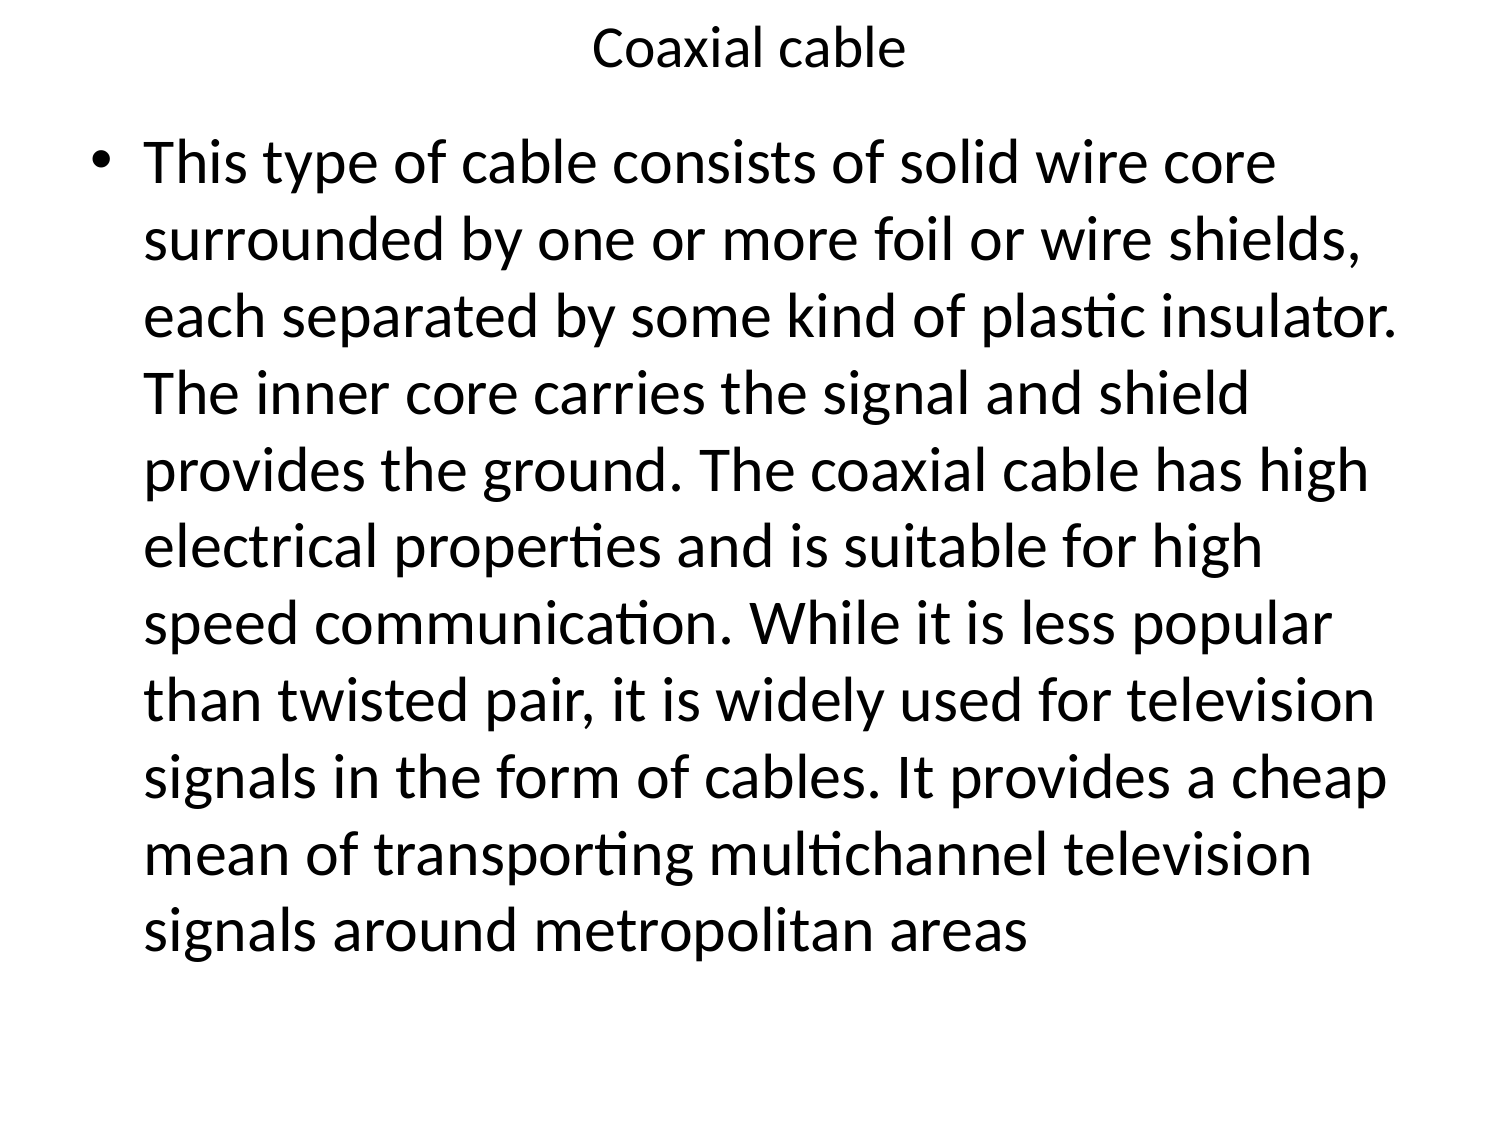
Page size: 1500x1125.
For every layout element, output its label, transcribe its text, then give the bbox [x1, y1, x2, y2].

list This type of cable consists of solid wire core surrounded by one or more foil or wire shields, each separated by some kind of plastic insulator. The inner core carries the signal and shield provides the ground. The coaxial cable has high electrical properties and is suitable for high speed communication. While it is less popular than twisted pair, it is widely used for television signals in the form of cables. It provides a cheap mean of transporting multichannel television signals around metropolitan areas [75, 112, 1425, 1005]
title Coaxial cable [75, 0, 1425, 88]
